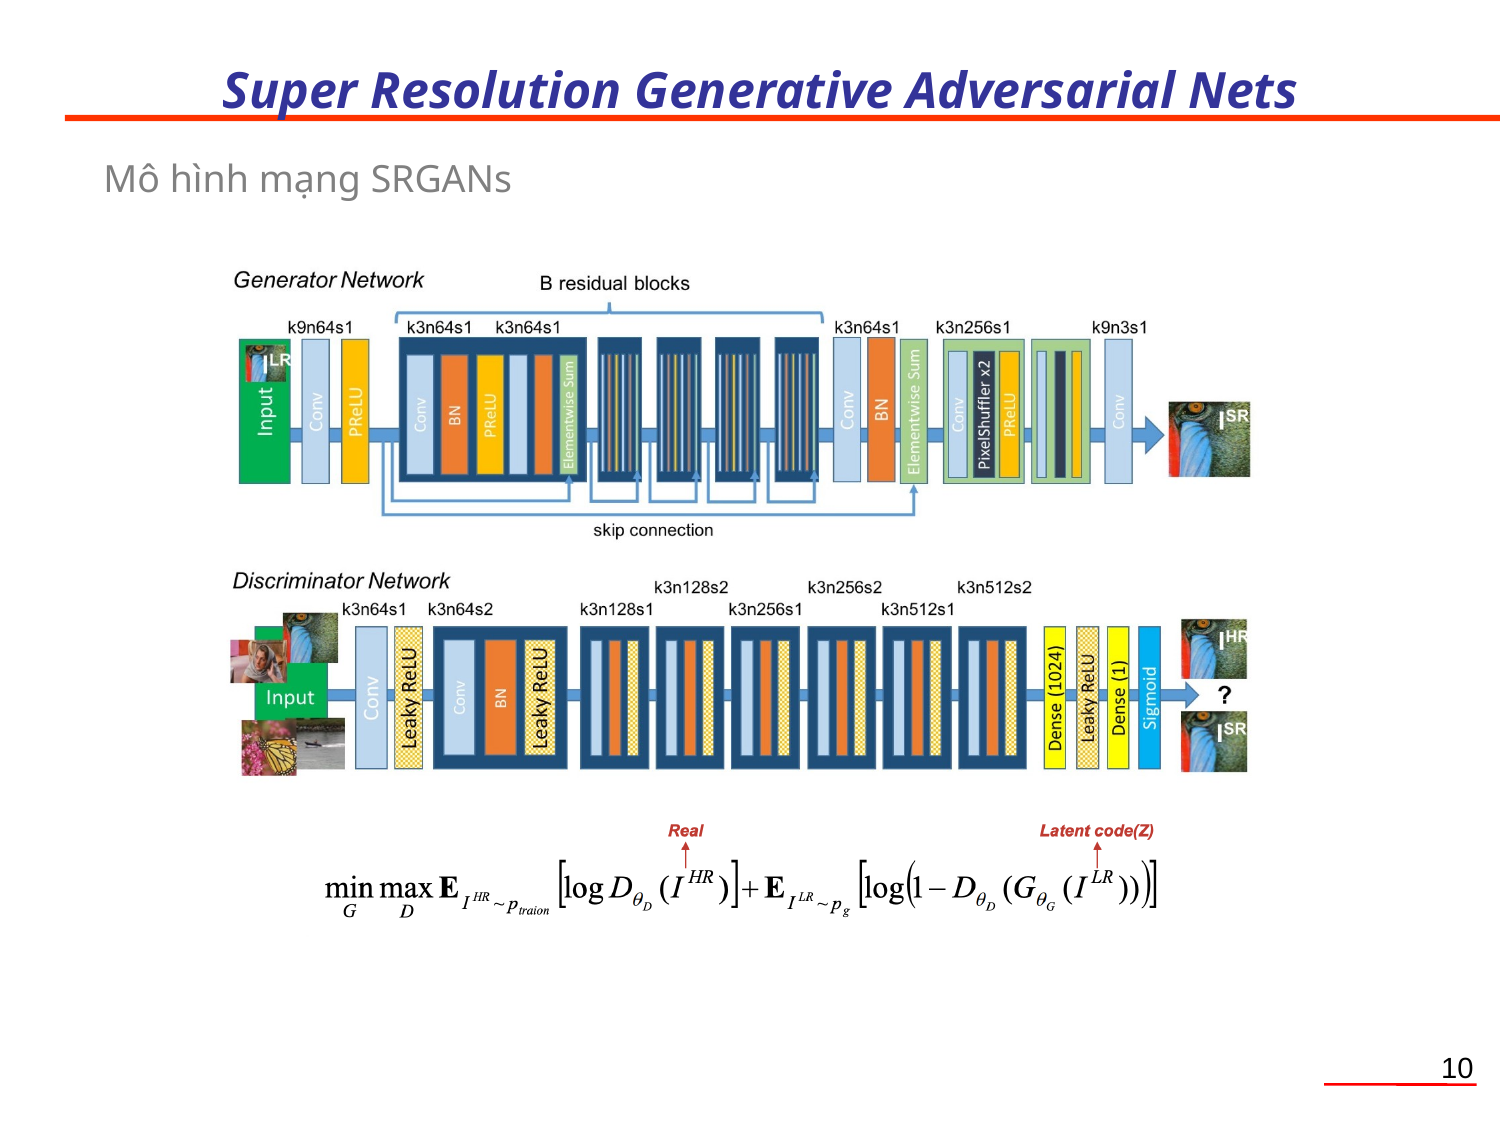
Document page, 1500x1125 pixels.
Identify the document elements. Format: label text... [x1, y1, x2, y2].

picture [305, 810, 1170, 939]
text_box 10 [1138, 1041, 1489, 1102]
text_box Mô hình mạng SRGANs [88, 147, 561, 208]
picture [194, 228, 1306, 806]
text_box Super Resolution Generative Adversarial Nets [207, 51, 1314, 127]
